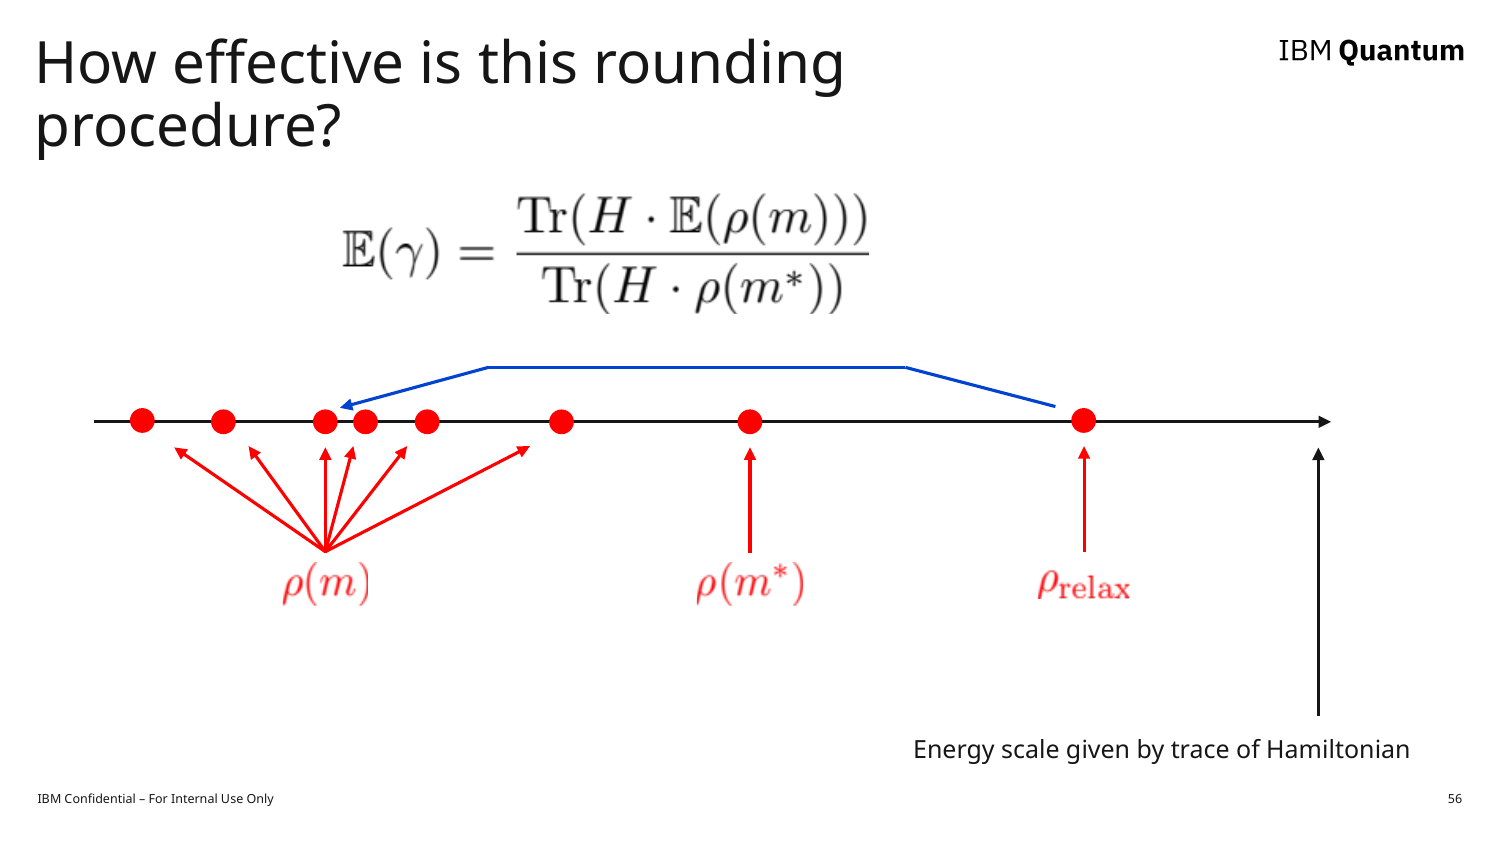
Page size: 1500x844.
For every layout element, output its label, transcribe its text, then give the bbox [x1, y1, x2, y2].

picture [1037, 569, 1130, 599]
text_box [905, 367, 1056, 407]
text_box [414, 417, 441, 421]
title How effective is this rounding procedure? [34, 33, 1163, 165]
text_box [173, 447, 322, 552]
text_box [339, 367, 489, 409]
text_box [214, 431, 233, 435]
text_box [737, 408, 763, 421]
picture [696, 561, 804, 607]
text_box [740, 431, 759, 435]
text_box [552, 431, 571, 435]
text_box [129, 407, 156, 421]
text_box [1070, 407, 1097, 421]
text_box [356, 431, 375, 435]
text_box [312, 408, 339, 421]
text_box [352, 417, 379, 421]
footer IBM Confidential – For Internal Use Only [37, 785, 713, 813]
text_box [325, 445, 531, 552]
text_box [210, 408, 237, 421]
text_box [316, 431, 335, 435]
text_box Energy scale given by trace of Hamiltonian [913, 730, 1412, 764]
text_box [548, 408, 575, 421]
picture [341, 192, 870, 314]
picture [282, 561, 369, 607]
text_box [418, 431, 437, 435]
slide_number 56 [1162, 785, 1463, 813]
